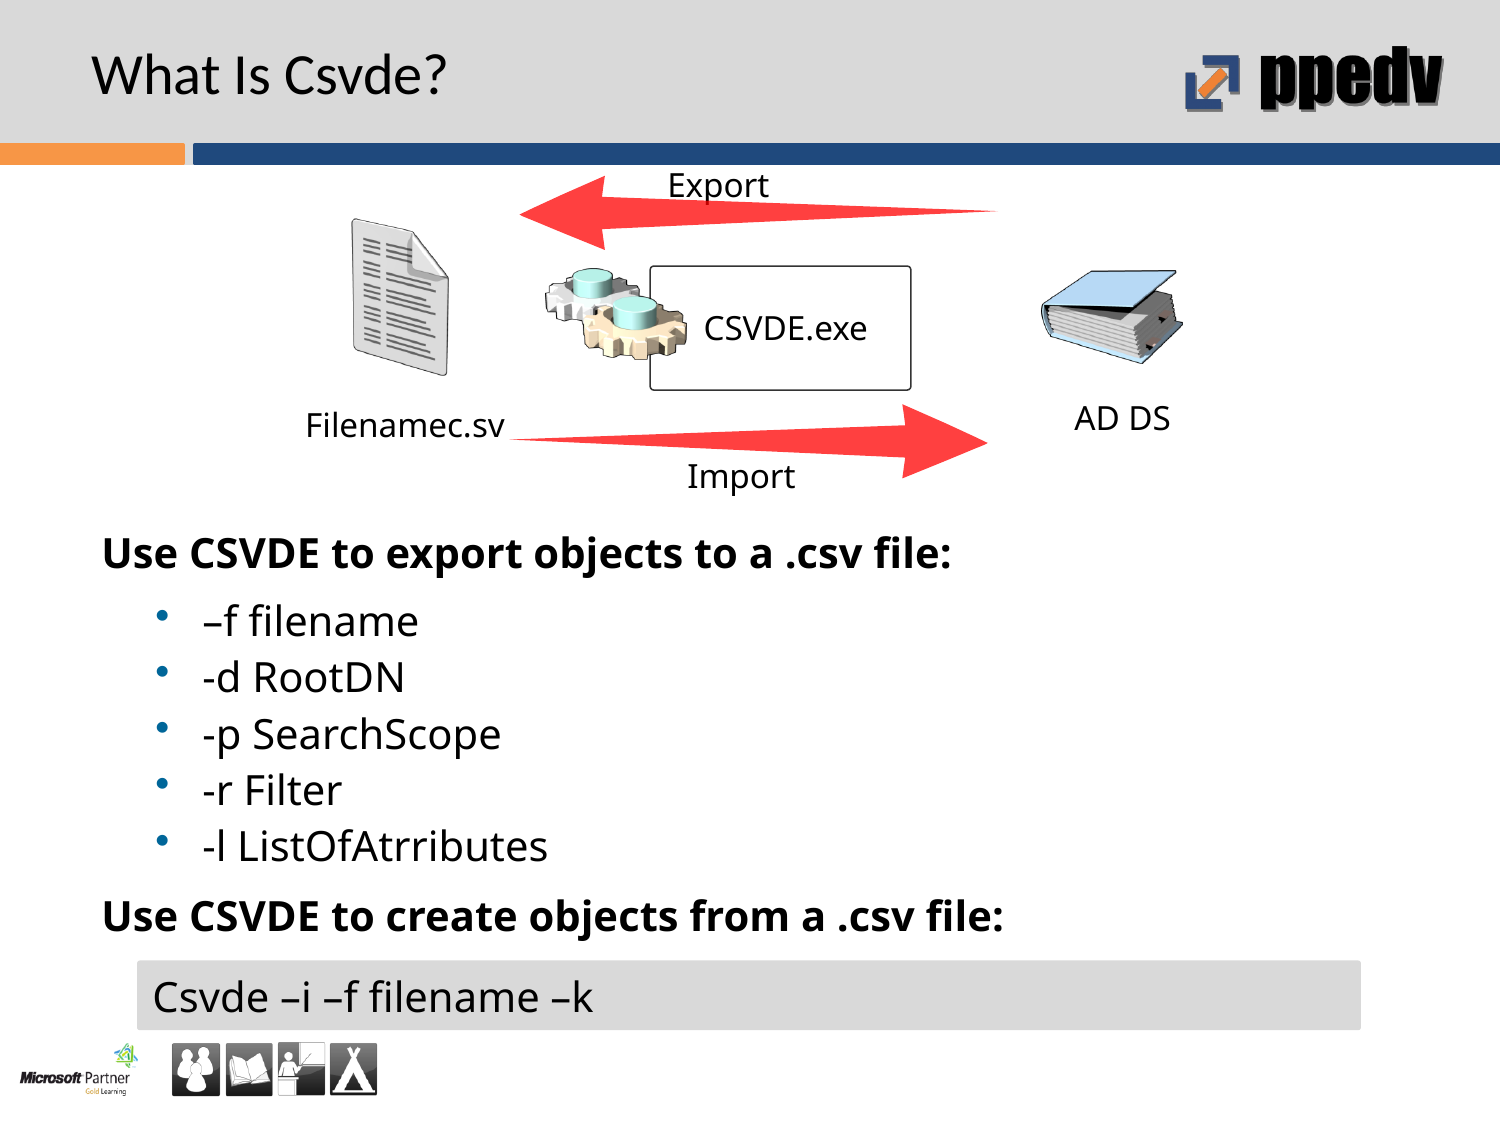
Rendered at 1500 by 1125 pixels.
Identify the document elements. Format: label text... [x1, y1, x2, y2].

text_box AD DS [973, 202, 1272, 451]
text_box –f filename -d RootDN -p SearchScope -r Filter -l ListOfAtrributes [136, 581, 1361, 884]
text_box [509, 404, 988, 479]
picture [1040, 270, 1183, 364]
text_box CSVDE.exe [650, 266, 911, 391]
title What Is Csvde? [76, 5, 1140, 138]
text_box Csvde –i –f filename –k [137, 960, 1361, 1031]
text_box Import [672, 448, 811, 503]
picture [5, 1023, 396, 1118]
text_box Filenamec.sv [287, 203, 528, 451]
picture [544, 268, 687, 360]
text_box Use CSVDE to export objects to a .csv file: Use CSVDE to create objects from a .csv file: [79, 512, 1425, 1071]
text_box Export [652, 156, 785, 203]
text_box [519, 175, 999, 250]
picture [351, 218, 449, 376]
picture [1175, 40, 1465, 123]
